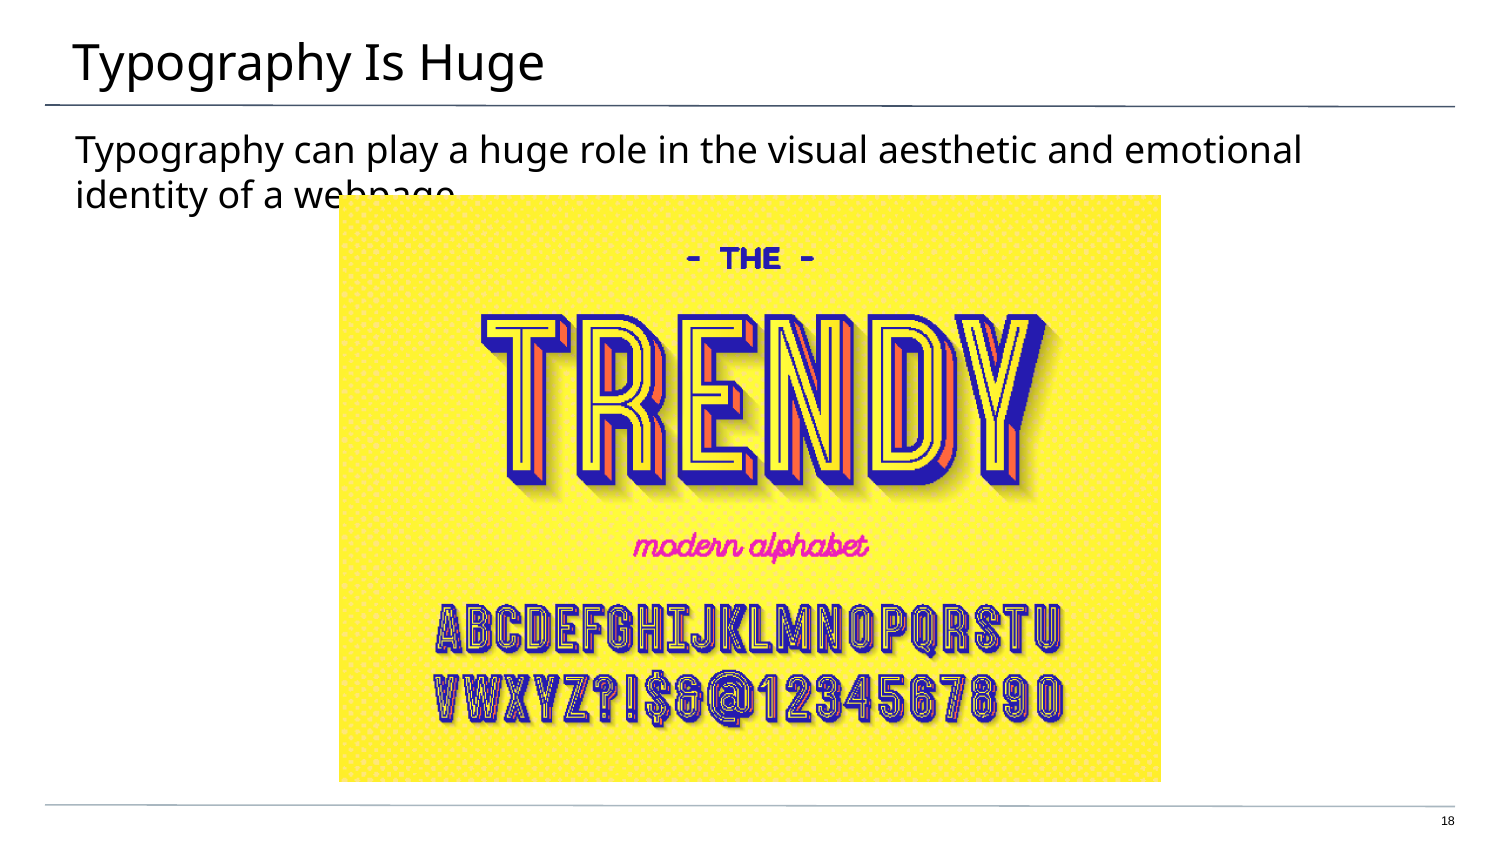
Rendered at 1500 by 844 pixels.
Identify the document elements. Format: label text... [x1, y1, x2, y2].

slide_number 18 [1412, 813, 1455, 831]
title Typography Is Huge [0, 0, 1500, 88]
picture [339, 195, 1161, 782]
subtitle Typography can play a huge role in the visual aesthetic and emotional identity of a webpage. [0, 110, 1500, 171]
